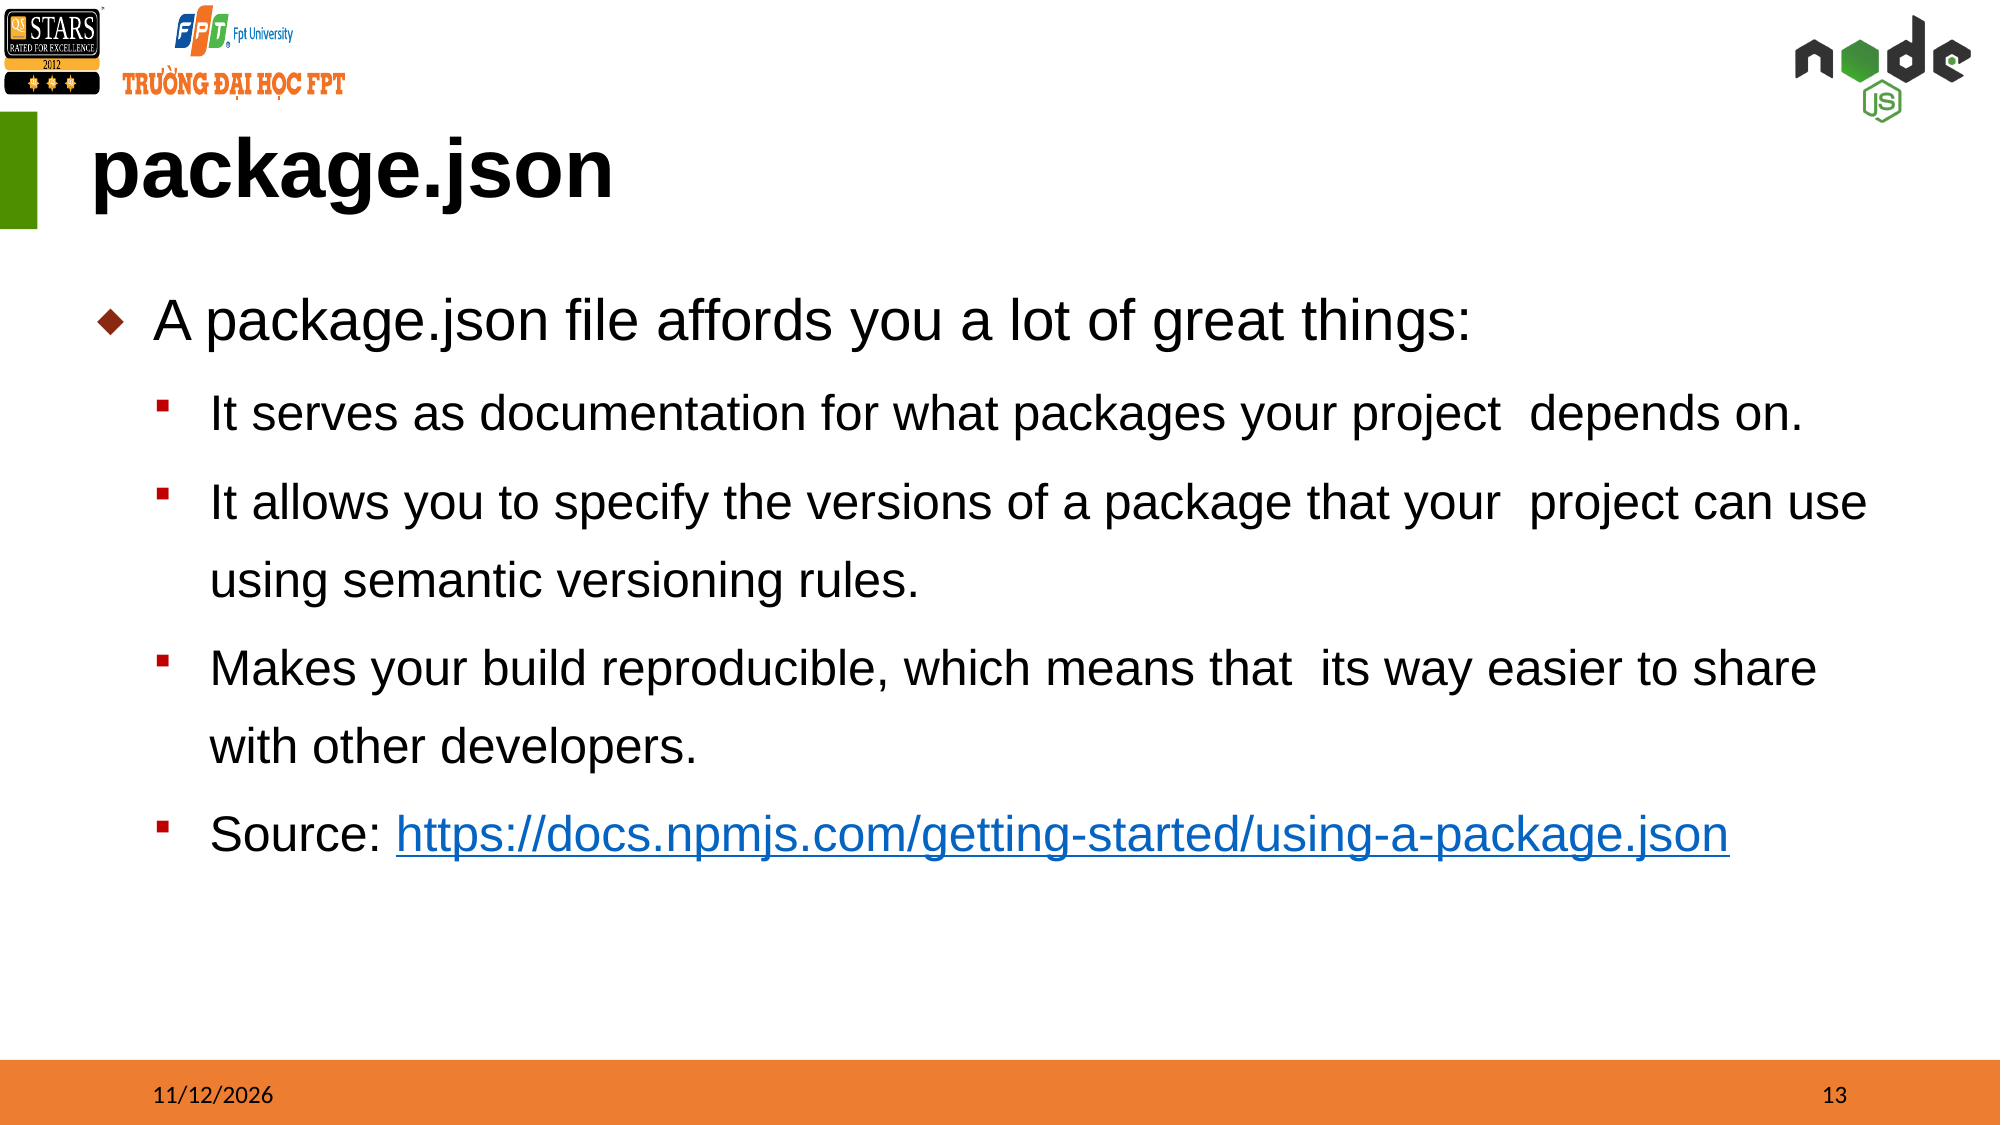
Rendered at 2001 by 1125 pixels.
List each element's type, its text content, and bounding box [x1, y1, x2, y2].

picture [1766, 0, 2000, 157]
slide_number 13 [1412, 1063, 1863, 1124]
list A package.json file affords you a lot of great things: It serves as documentation for what packages your project depends on. It allows you to specify the versions of a package that your project can use using semantic versioning rules. Makes your build reproducible, which means that its way easier to share with other developers. Source: https://docs.npmjs.com/getting-started/using-a-package.json [82, 254, 1916, 1014]
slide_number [137, 1063, 588, 1124]
title package.json [37, 111, 1978, 230]
